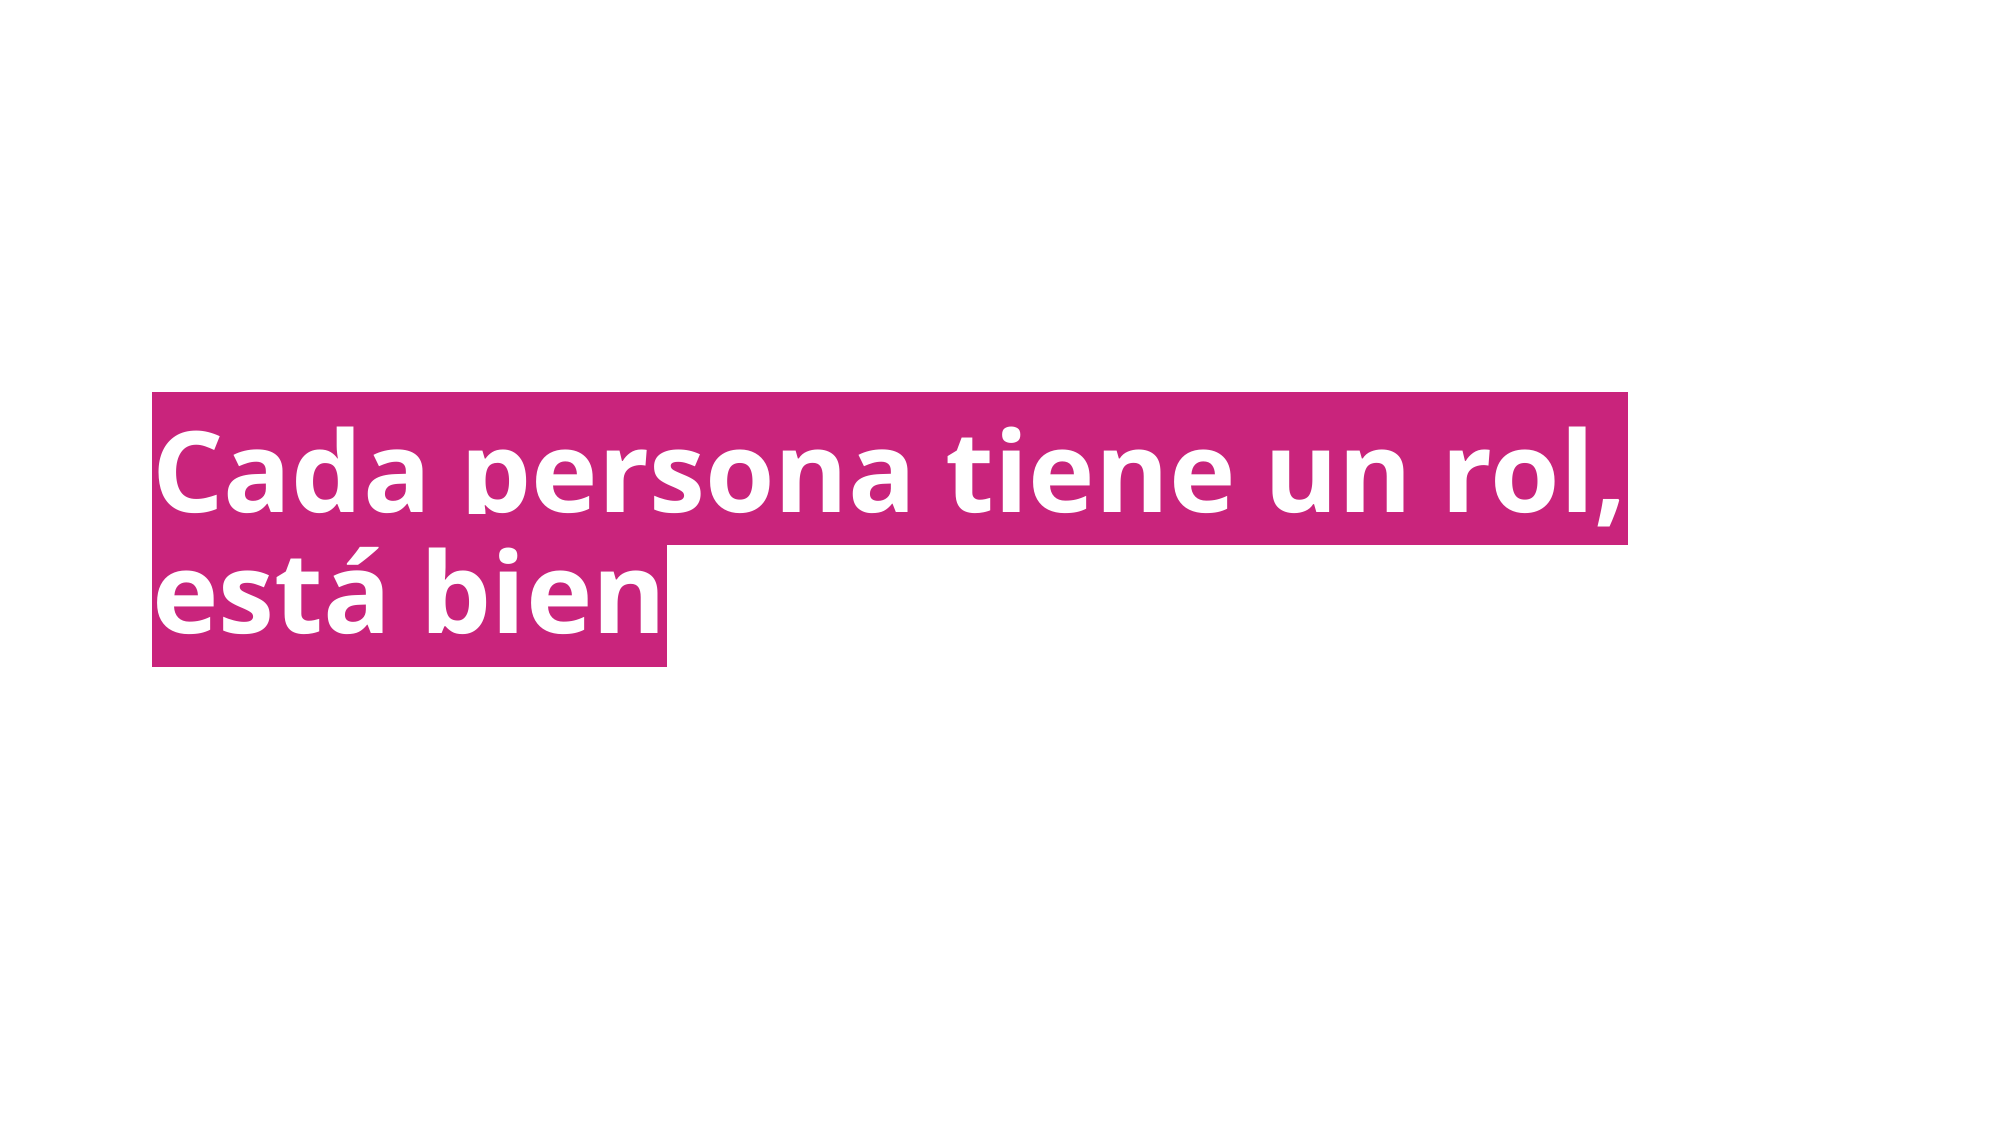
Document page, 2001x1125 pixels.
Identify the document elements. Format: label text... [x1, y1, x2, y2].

list Cada persona tiene un rol, está bien [137, 59, 1863, 1014]
